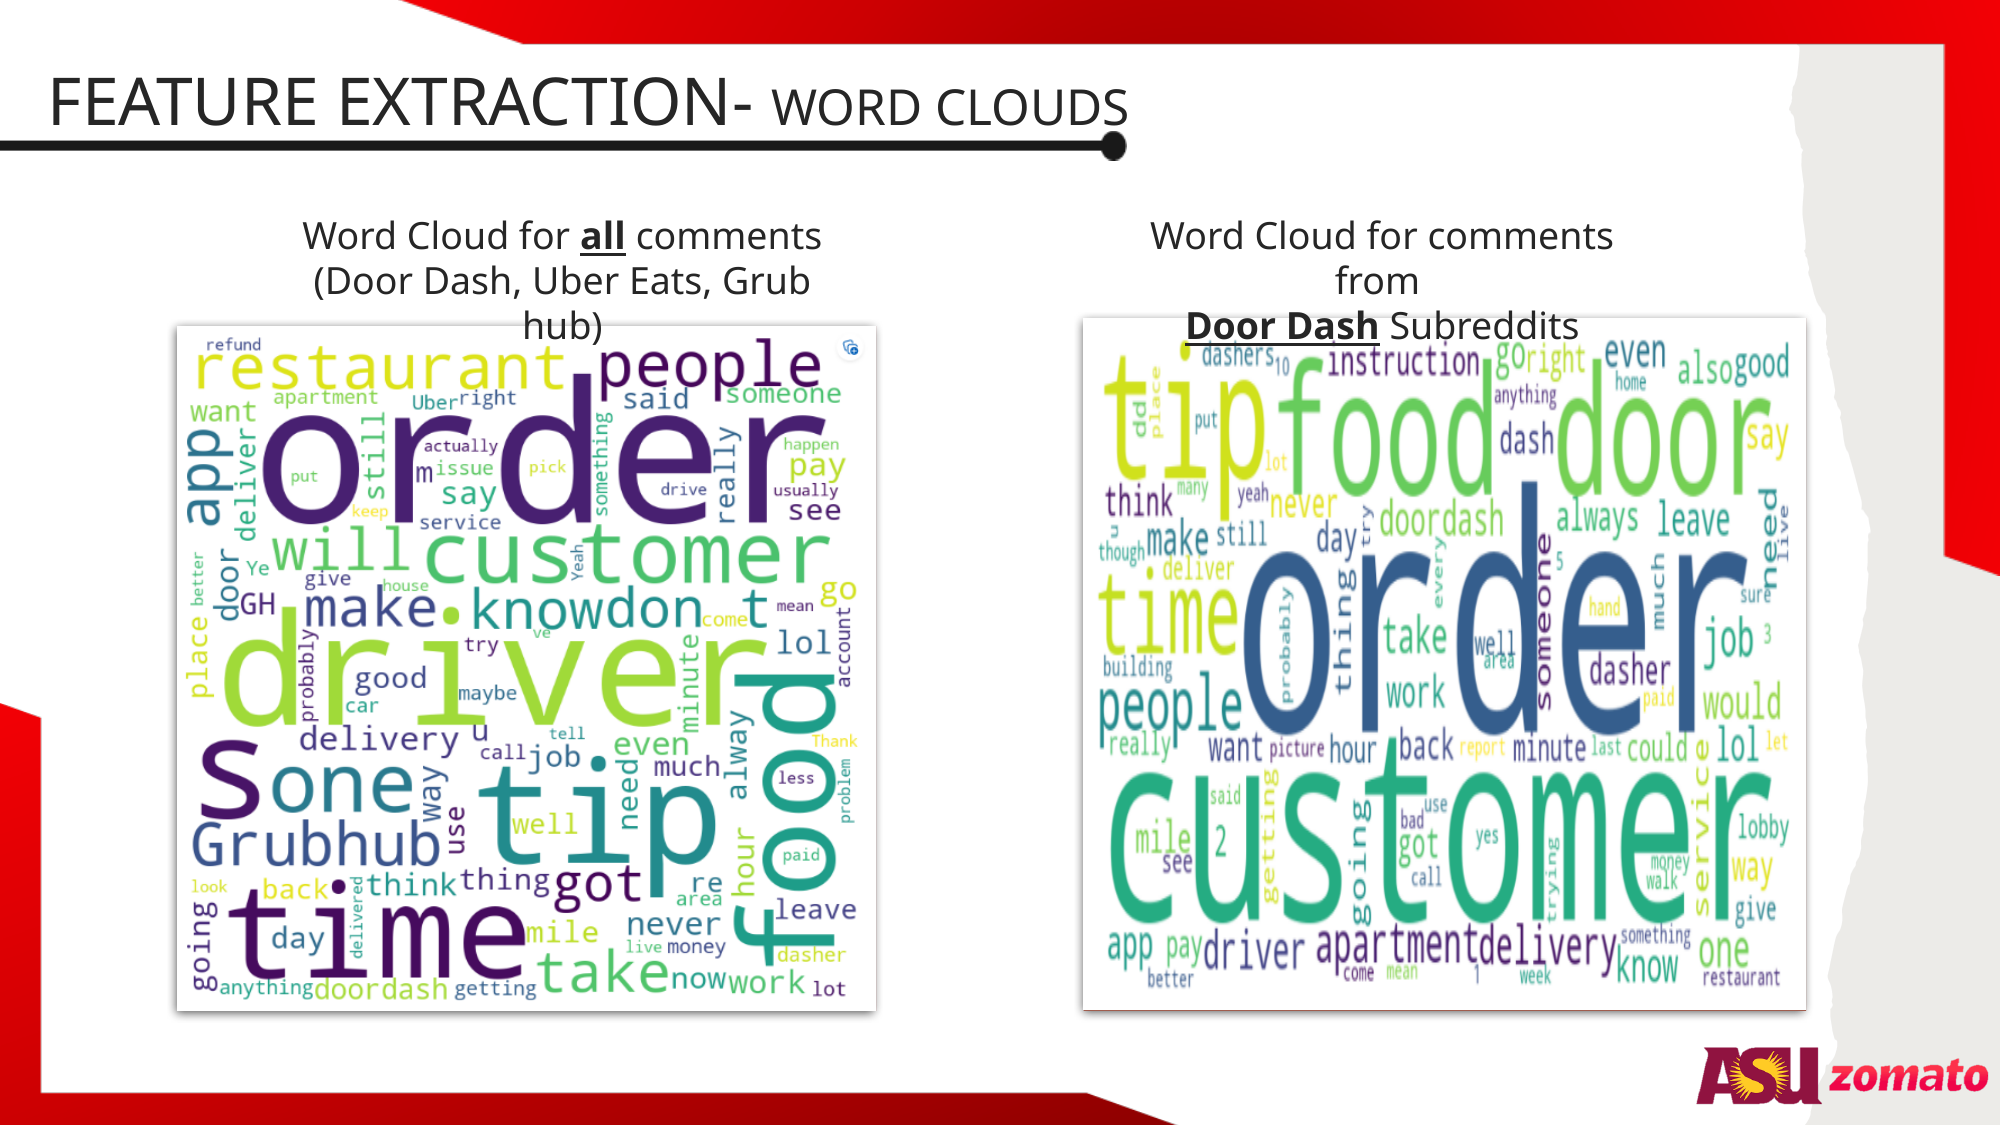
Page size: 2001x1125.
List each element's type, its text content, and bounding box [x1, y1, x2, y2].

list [397, 0, 2000, 576]
picture [0, 318, 2000, 1125]
picture [0, 131, 1127, 161]
text_box Feature extraction- word clouds [32, 43, 397, 131]
text_box Word Cloud for all comments (Door Dash, Uber Eats, Grub hub) [286, 204, 397, 326]
